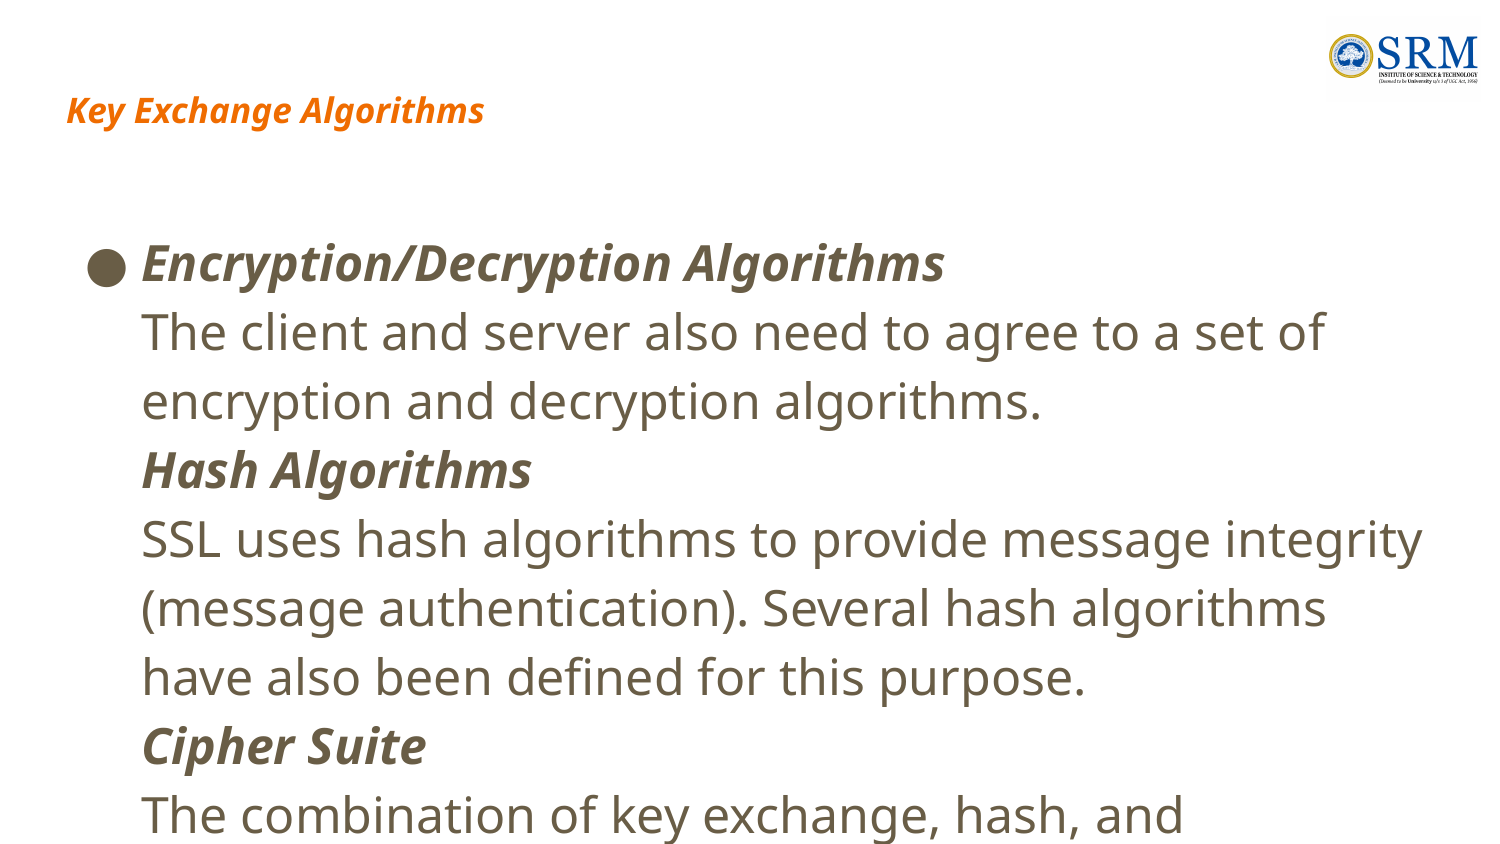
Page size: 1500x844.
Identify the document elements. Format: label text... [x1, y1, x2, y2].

picture [1326, 16, 1481, 103]
title Key Exchange Algorithms [51, 72, 1449, 189]
list Encryption/Decryption Algorithms The client and server also need to agree to a set of encryption and decryption algorithms. Hash Algorithms SSL uses hash algorithms to provide message integrity (message authentication). Several hash algorithms have also been defined for this purpose. Cipher Suite The combination of key exchange, hash, and encryption algorithms defines a cipher suite for each SSL session. Compression Algorithms Compression is optional in SSL. No specific compression algorithm is defined. Therefore a system can use whatever compression algorithm it desires. [51, 207, 1449, 750]
